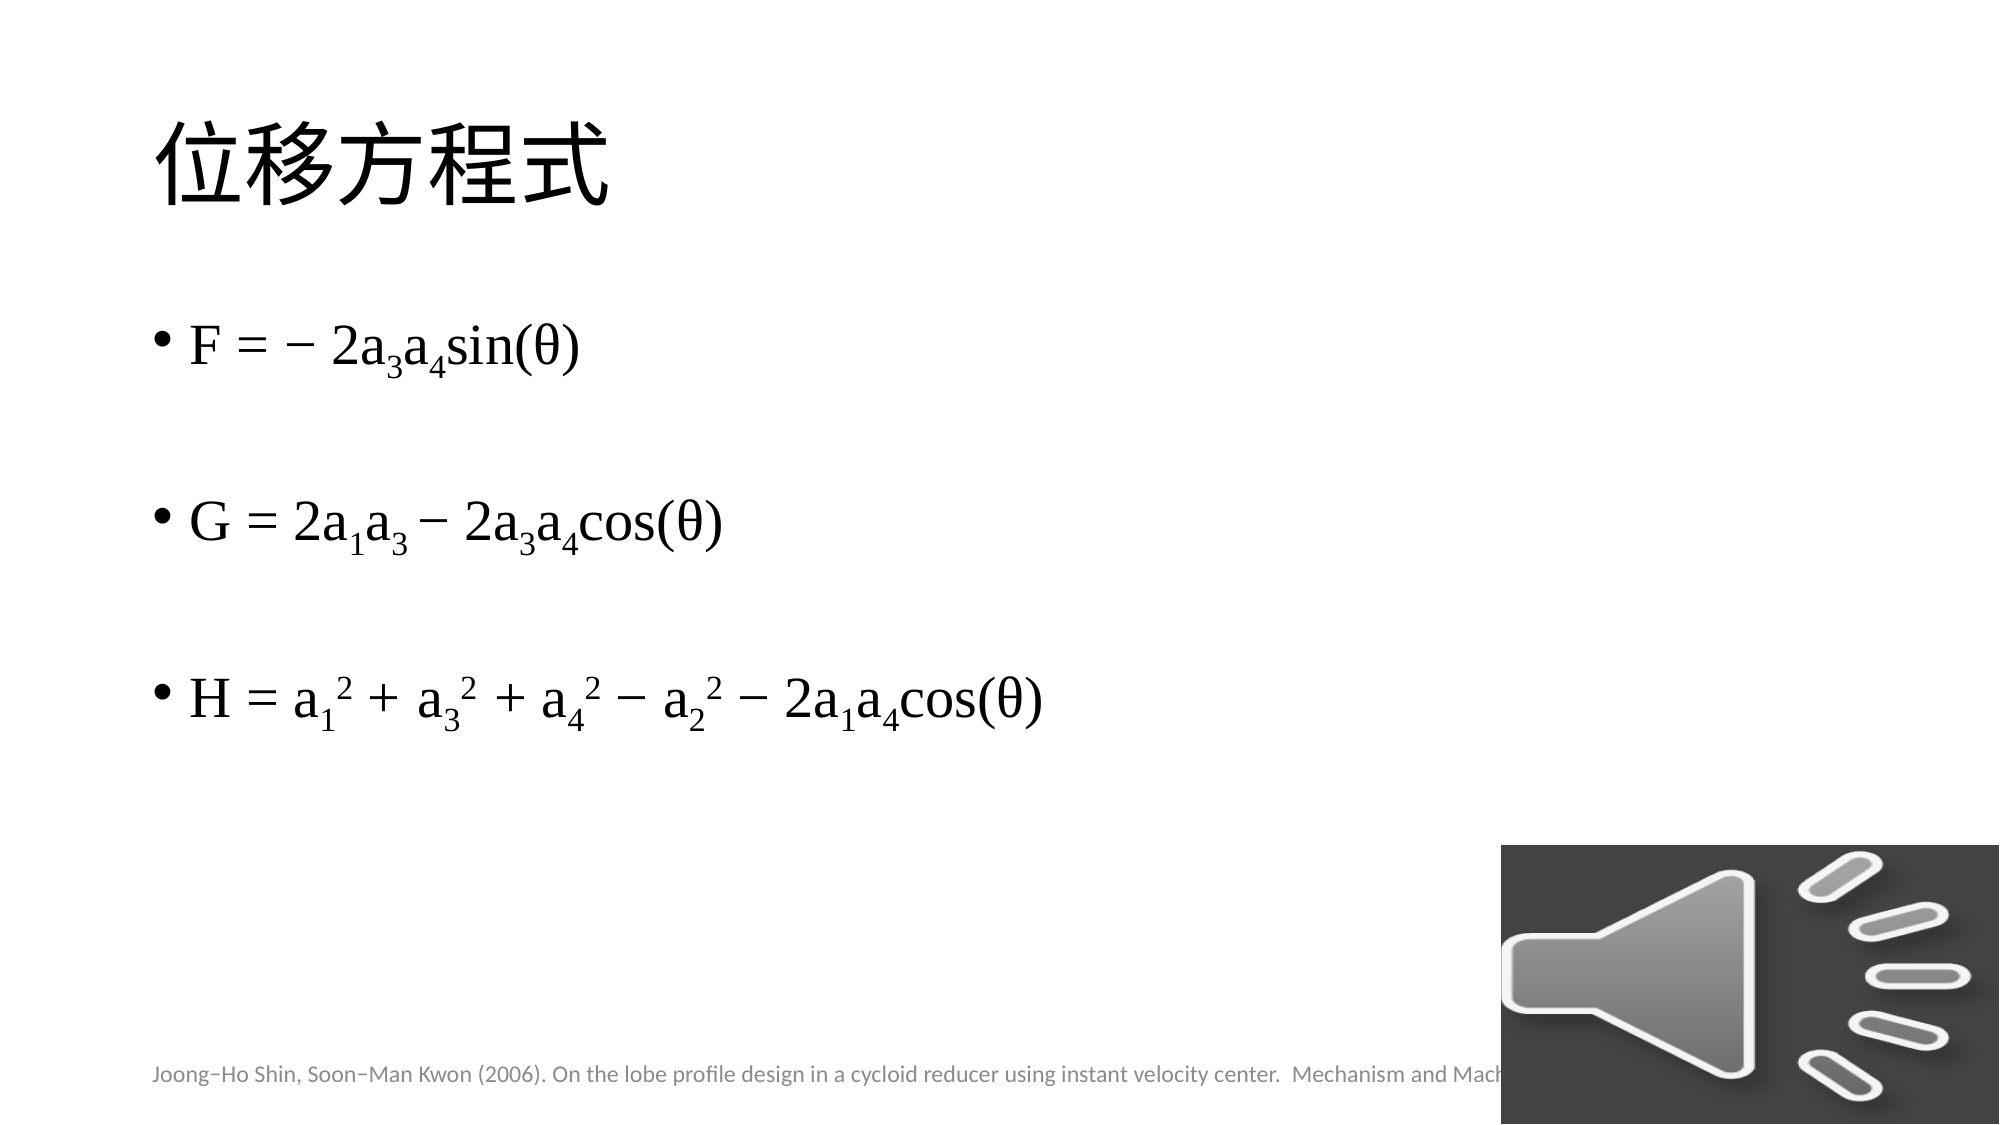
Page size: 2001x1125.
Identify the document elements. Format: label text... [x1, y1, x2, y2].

slide_number 10 [1412, 1041, 1499, 1102]
picture [1499, 843, 2000, 1125]
footer Joong−Ho Shin, Soon−Man Kwon (2006). On the lobe profile design in a cycloid reducer using instant velocity center. Mechanism and Machine Theory , 41, 596–616 [137, 1042, 1499, 1103]
list F = − 2a3a4sin(θ) G = 2a1a3 − 2a3a4cos(θ) H = a12 + a32 + a42 − a22 − 2a1a4cos(θ) [137, 299, 1863, 1014]
title 位移方程式 [137, 59, 1863, 278]
